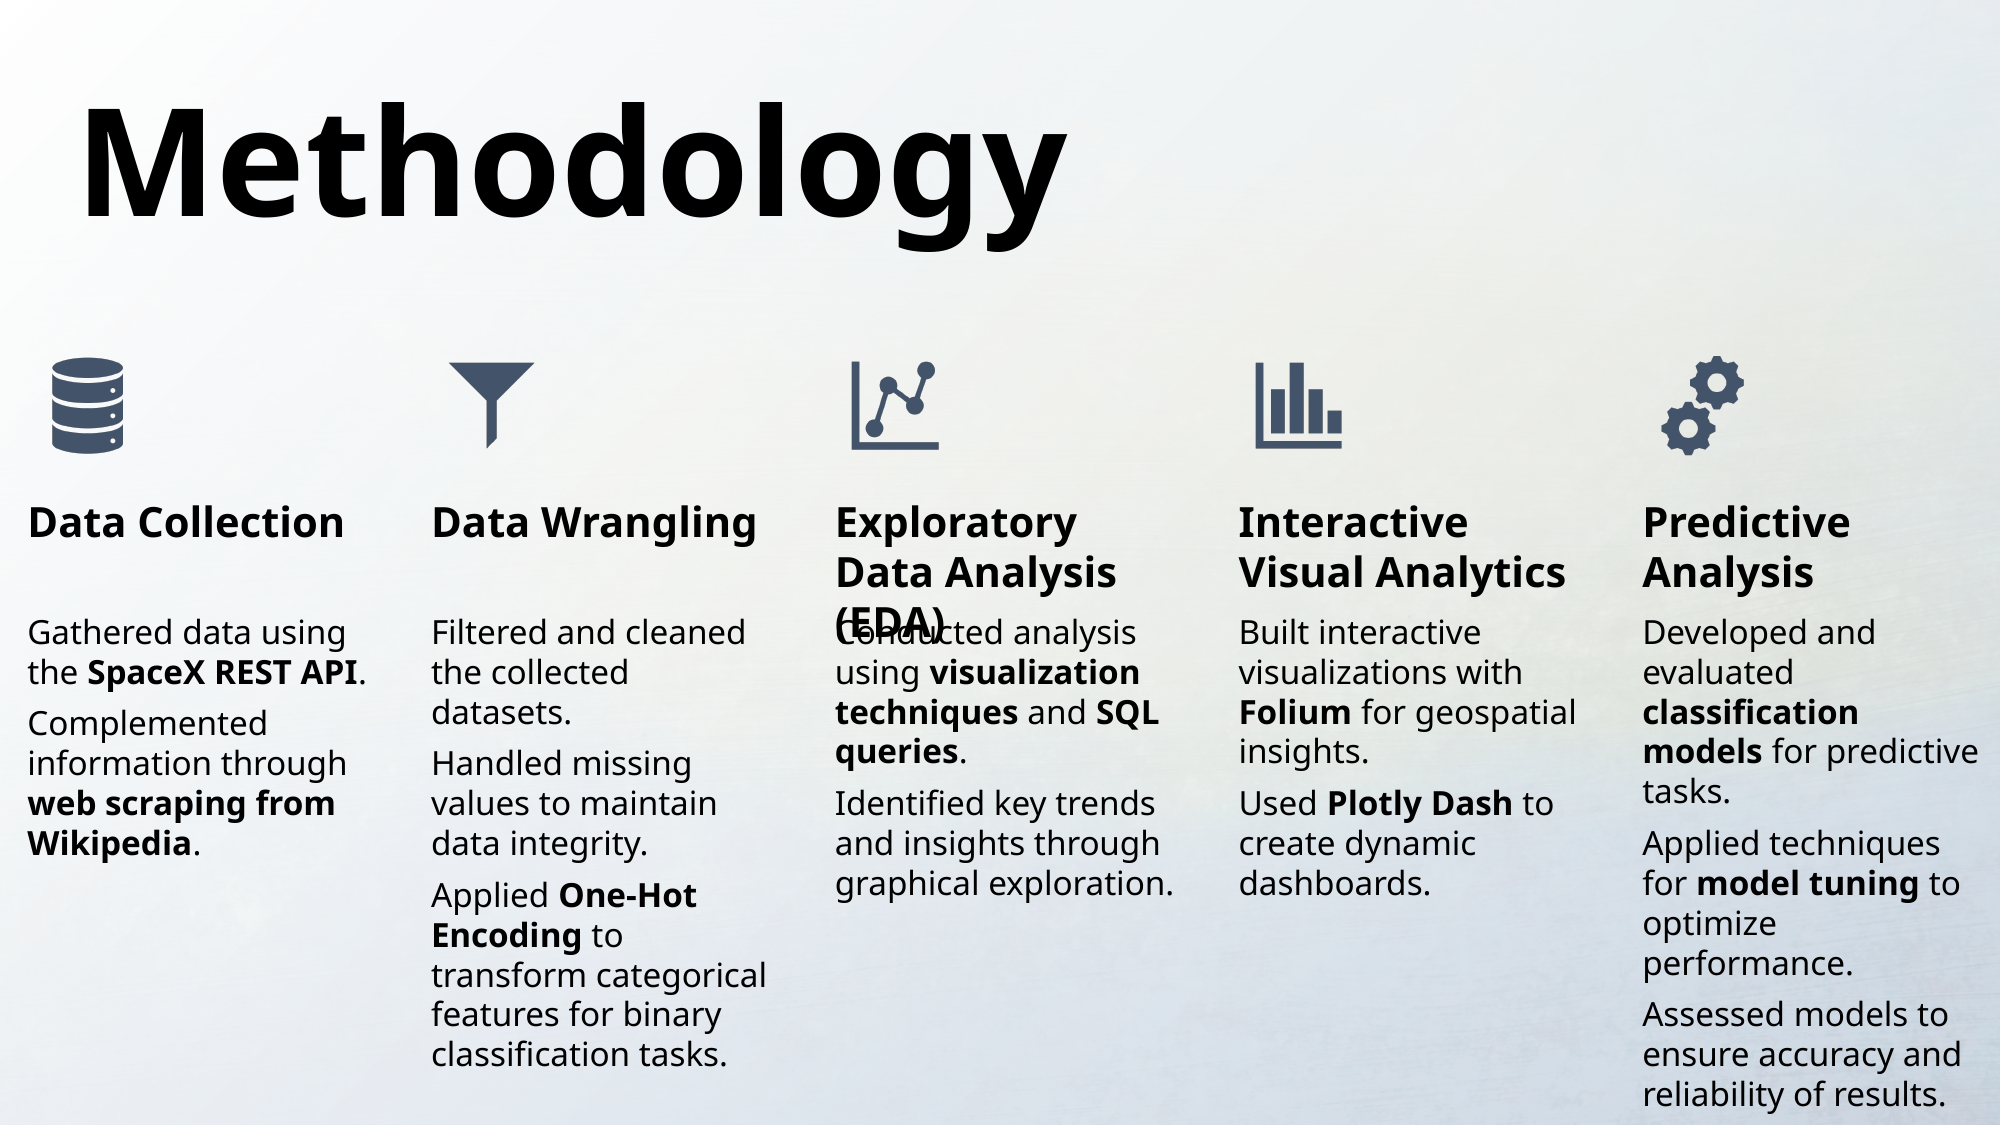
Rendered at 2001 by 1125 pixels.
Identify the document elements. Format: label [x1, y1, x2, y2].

picture [0, 0, 2000, 1125]
list [27, 335, 1987, 1050]
